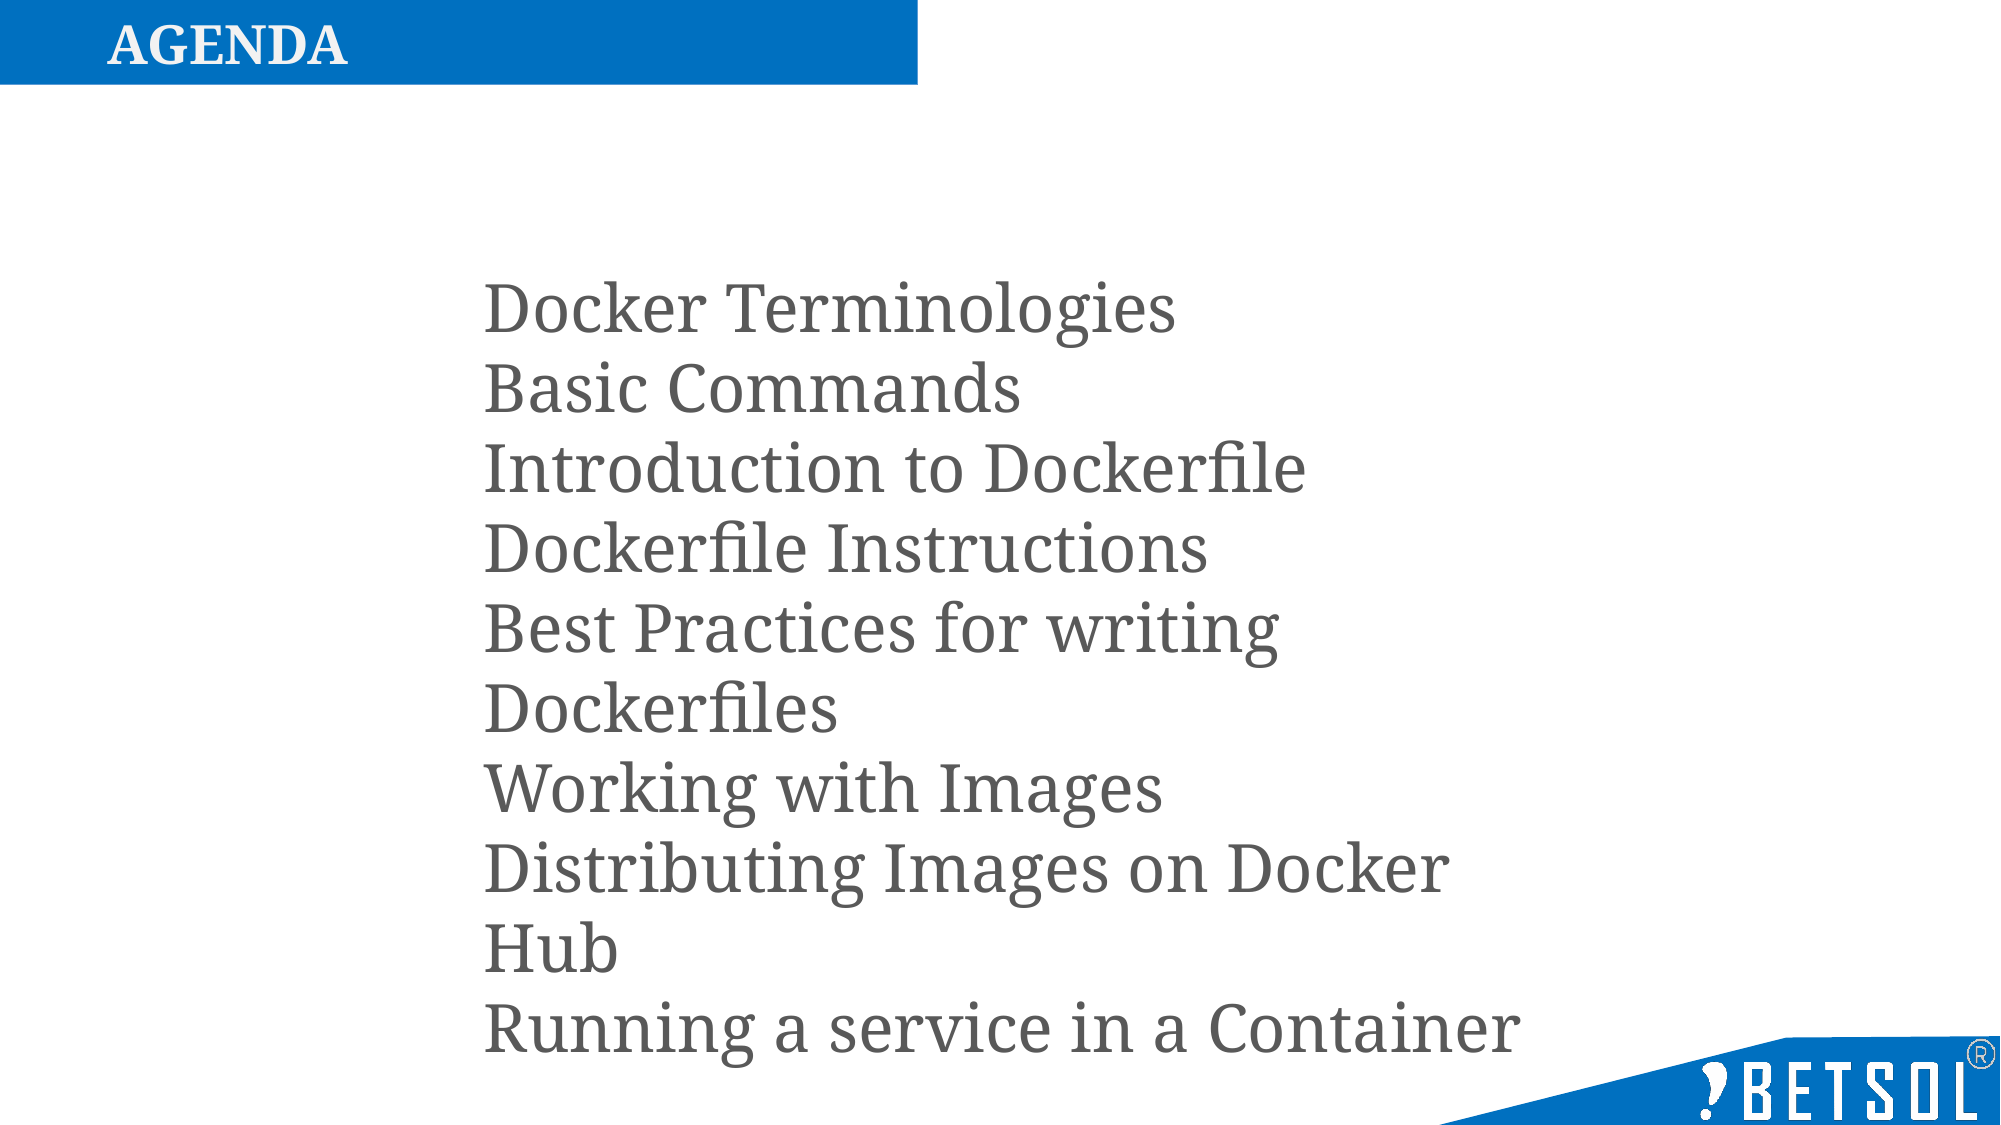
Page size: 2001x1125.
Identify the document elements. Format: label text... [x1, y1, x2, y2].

text_box Agenda [0, 0, 918, 85]
text_box Docker Terminologies Basic Commands Introduction to Dockerfile Dockerfile Instructions Best Practices for writing Dockerfiles Working with Images Distributing Images on Docker Hub Running a service in a Container [476, 258, 1547, 1125]
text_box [1694, 1036, 2000, 1125]
text_box [1547, 1060, 1694, 1125]
